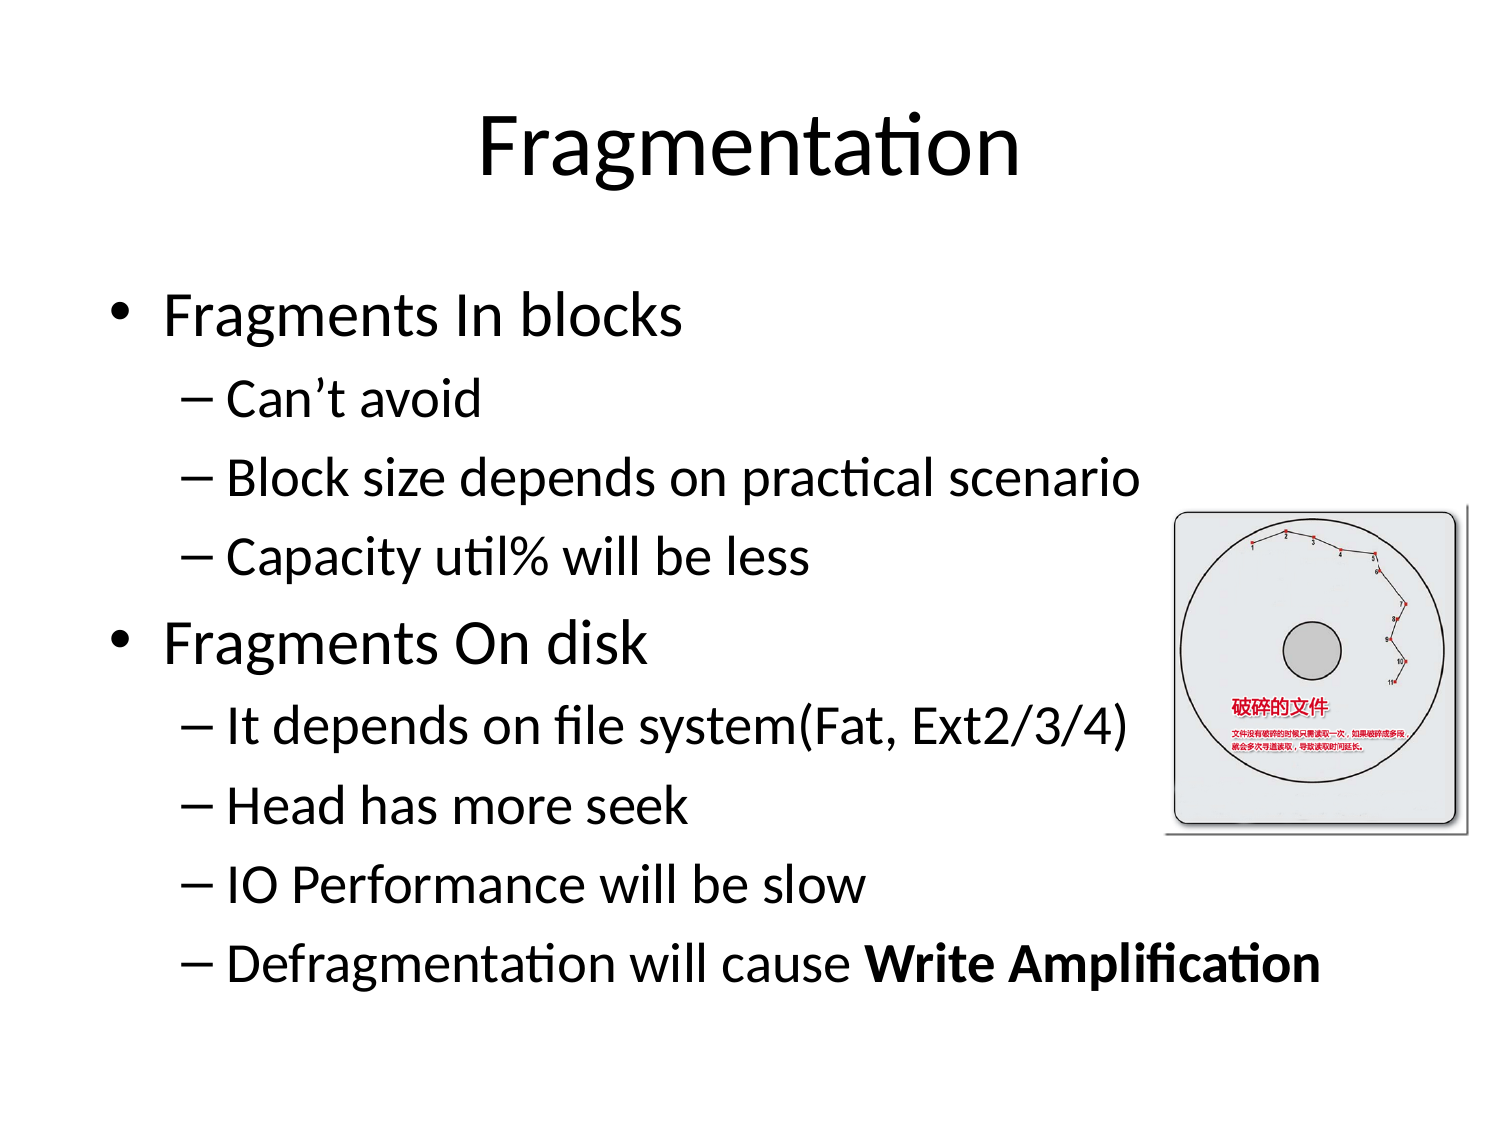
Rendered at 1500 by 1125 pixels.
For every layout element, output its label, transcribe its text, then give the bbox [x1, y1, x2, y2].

title Fragmentation [75, 45, 1425, 233]
list Fragments In blocks Can’t avoid Block size depends on practical scenario Capacity util% will be less Fragments On disk It depends on file system(Fat, Ext2/3/4) Head has more seek IO Performance will be slow Defragmentation will cause Write Amplification [93, 264, 1444, 1007]
picture [1163, 503, 1469, 837]
